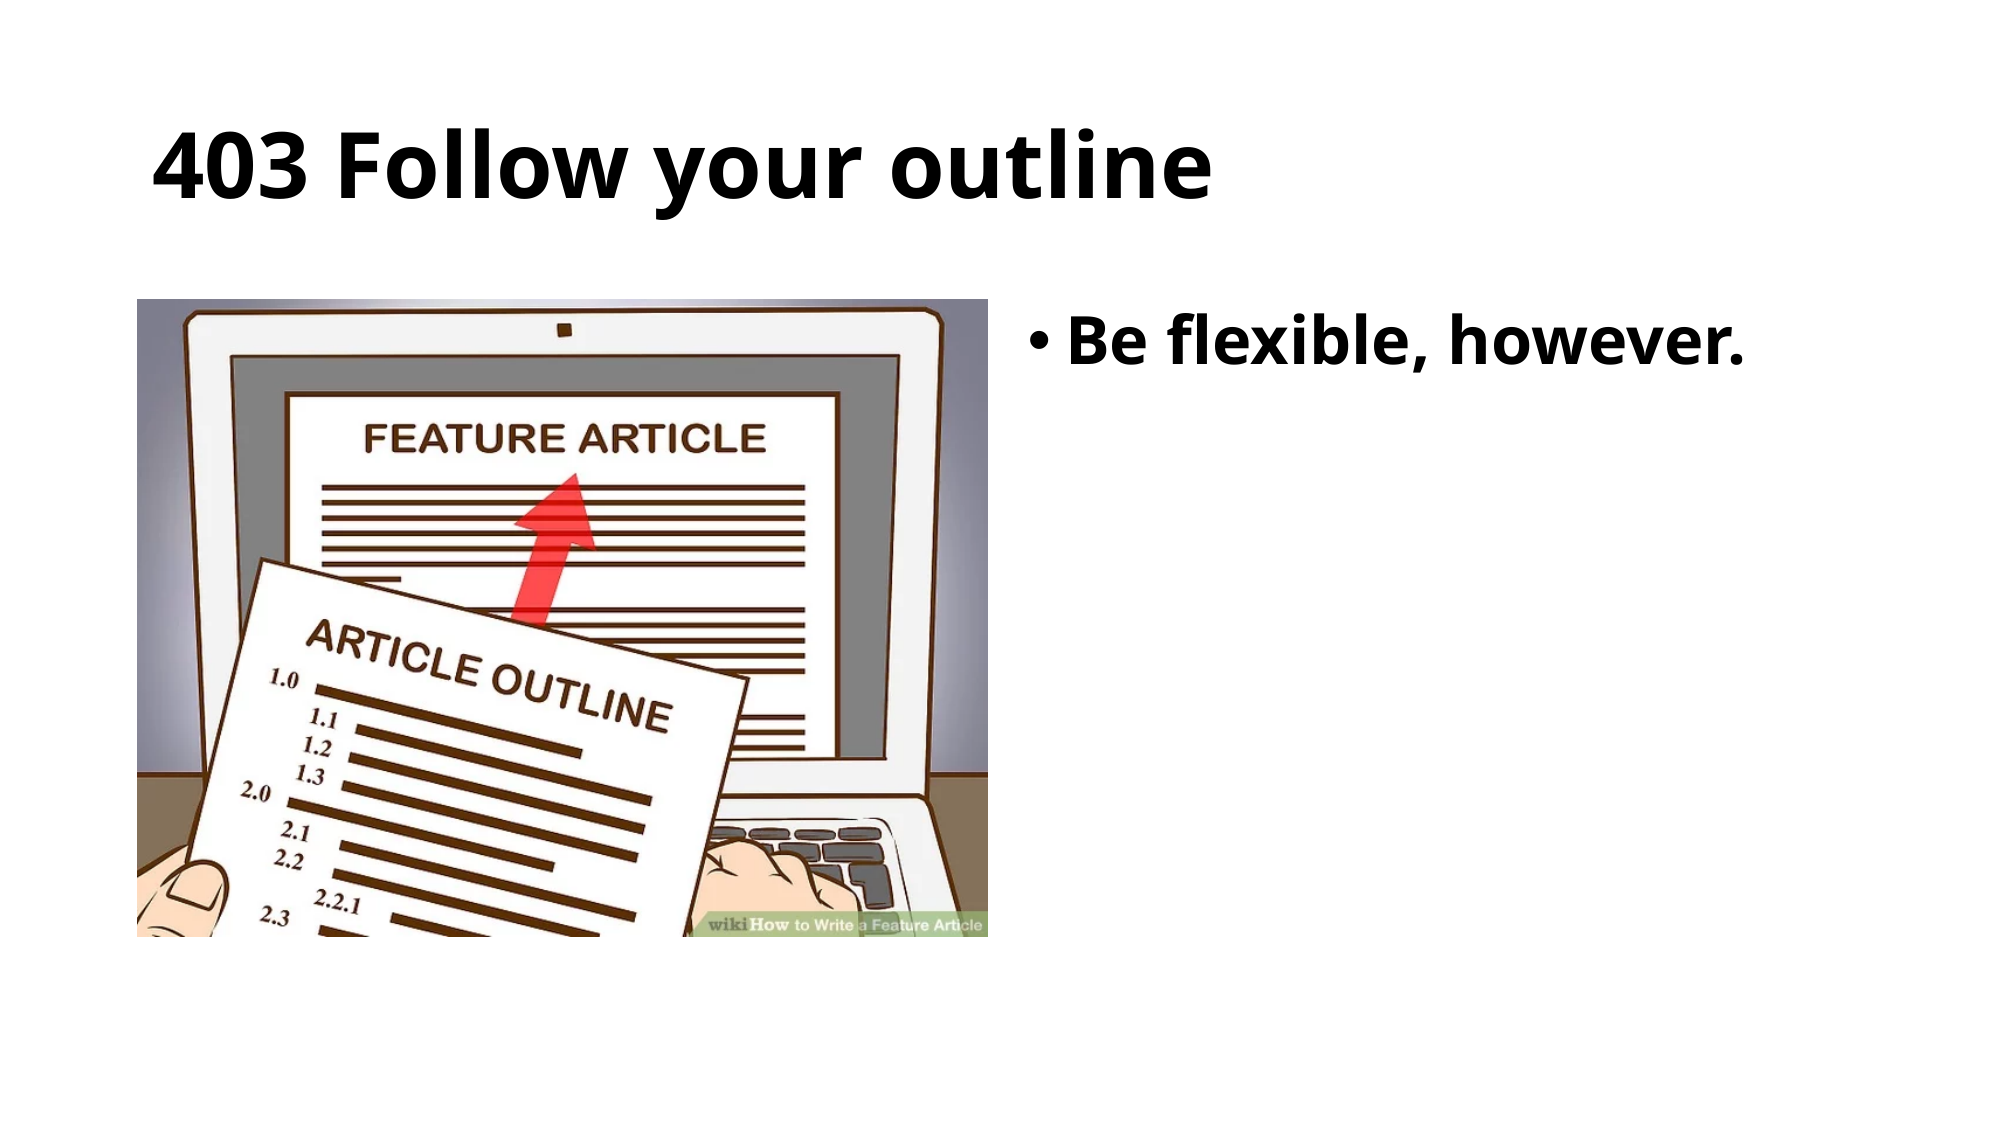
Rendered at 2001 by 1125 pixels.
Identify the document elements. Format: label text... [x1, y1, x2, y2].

list Be flexible, however. [1012, 299, 1863, 1014]
title 403 Follow your outline [137, 59, 1863, 278]
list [137, 299, 988, 937]
